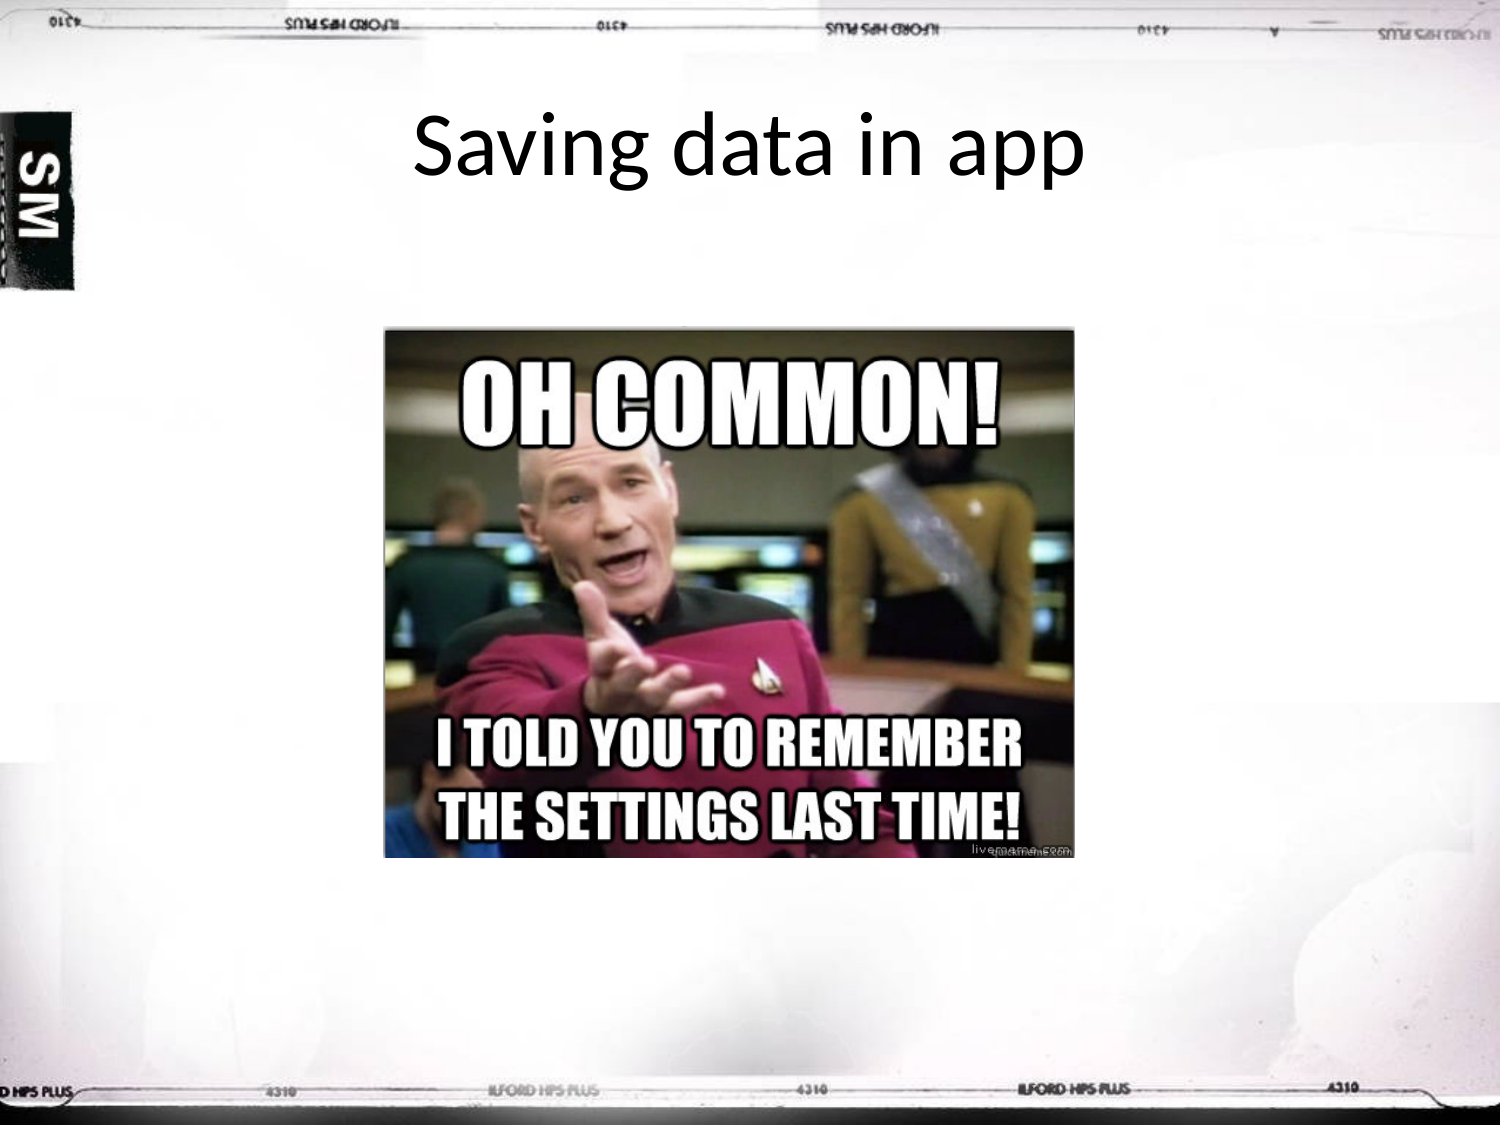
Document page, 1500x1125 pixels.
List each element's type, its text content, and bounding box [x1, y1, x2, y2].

picture [0, 0, 1500, 1125]
title Saving data in app [1033, 45, 1425, 233]
